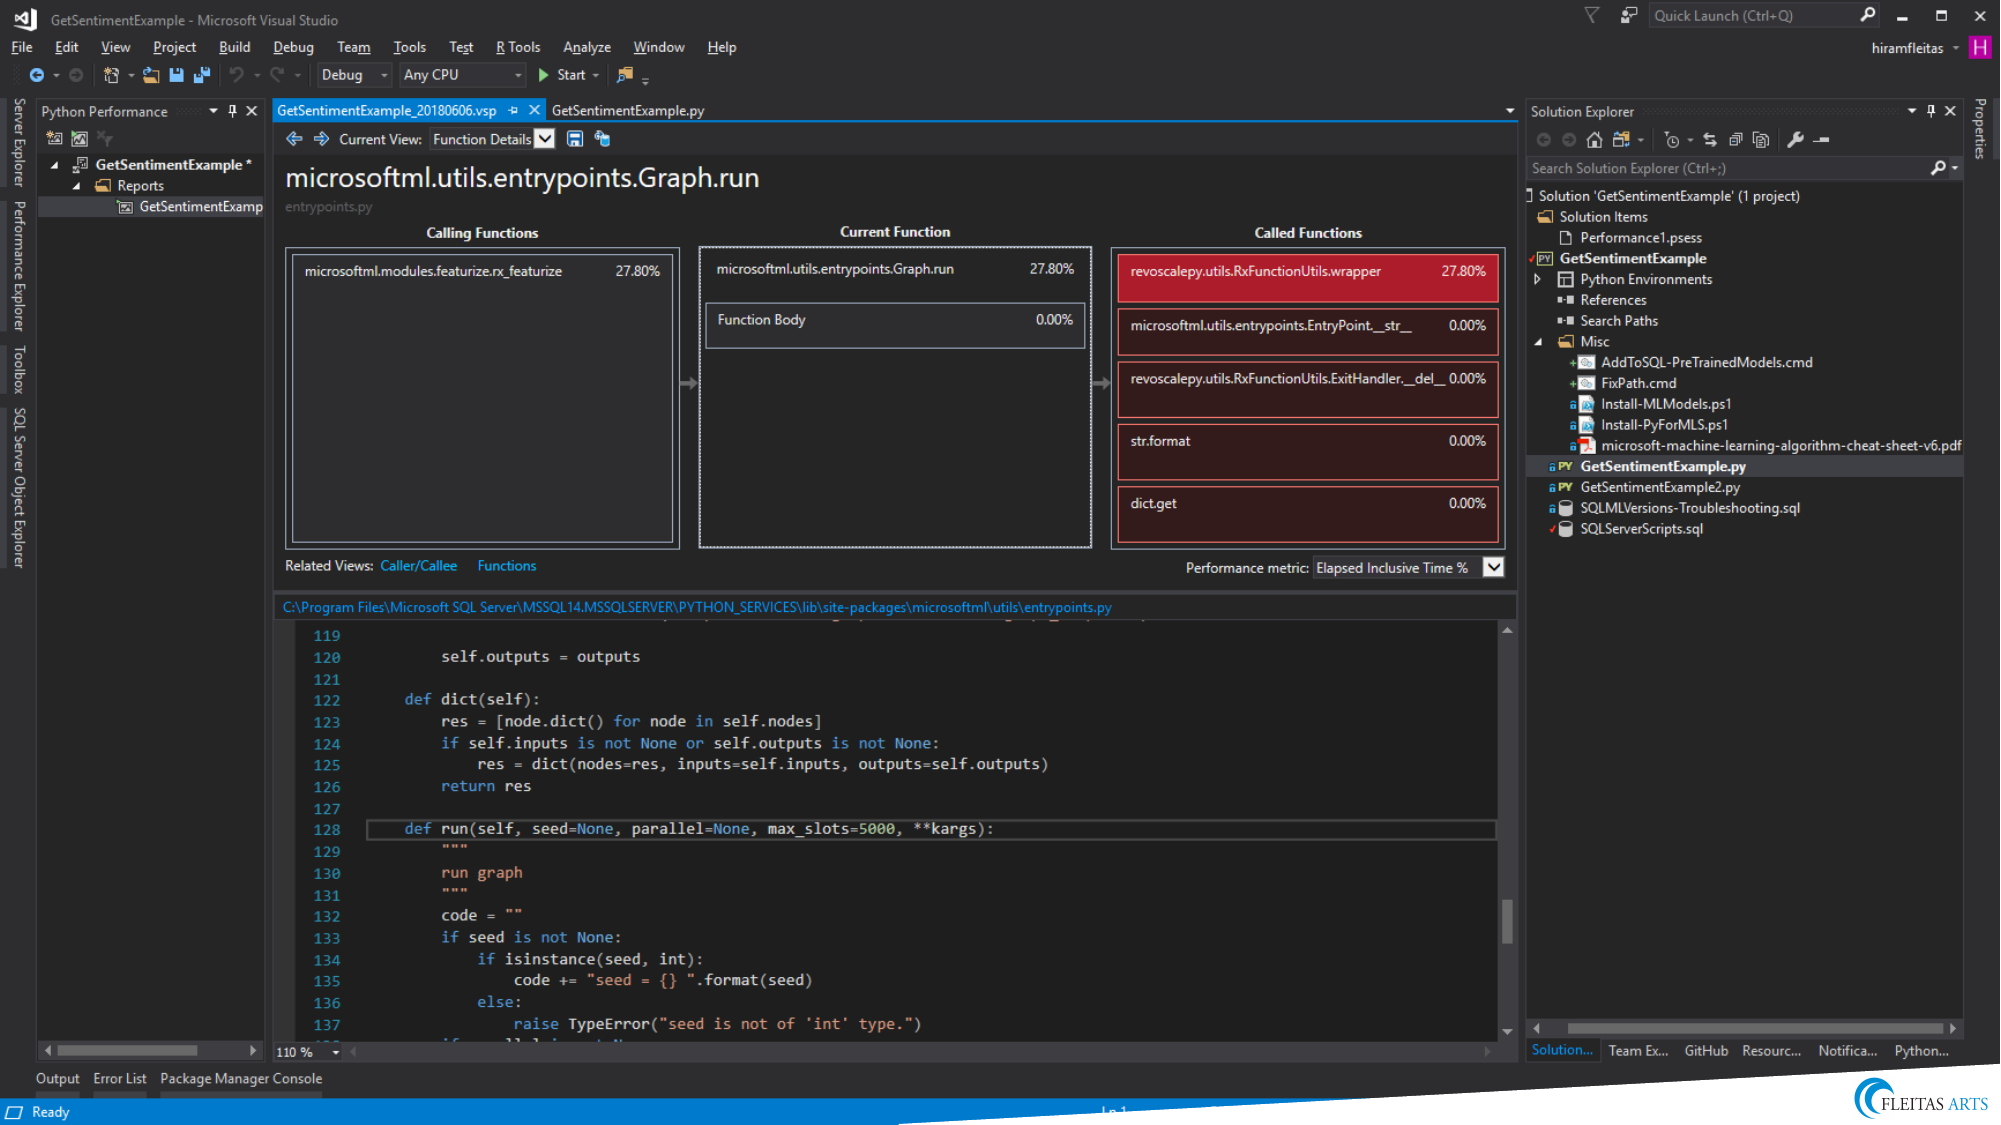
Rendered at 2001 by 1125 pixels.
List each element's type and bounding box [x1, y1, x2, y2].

text_box [1852, 1077, 1989, 1120]
picture [0, 0, 2000, 1125]
